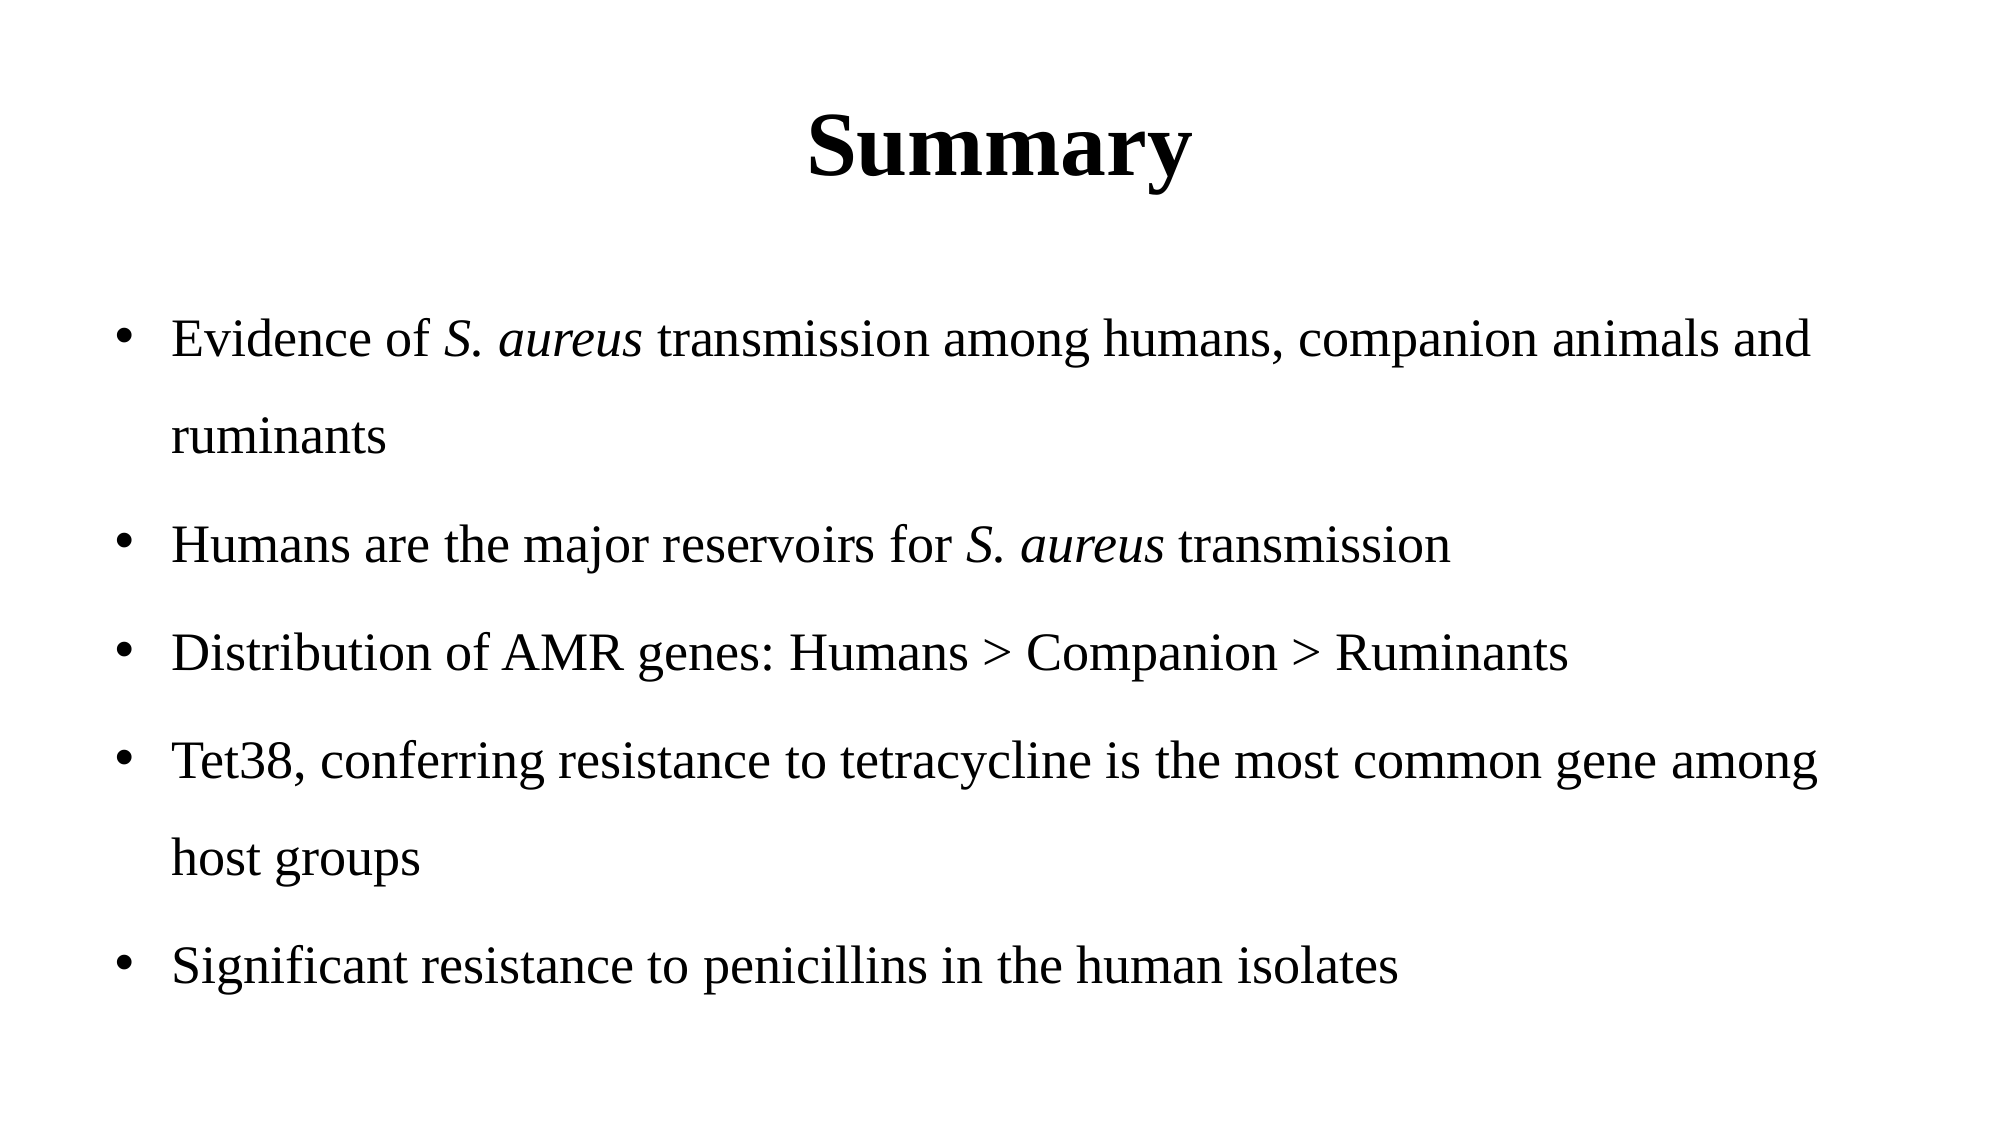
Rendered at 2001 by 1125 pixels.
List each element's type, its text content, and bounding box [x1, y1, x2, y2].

list Evidence of S. aureus transmission among humans, companion animals and ruminants Humans are the major reservoirs for S. aureus transmission Distribution of AMR genes: Humans > Companion > Ruminants Tet38, conferring resistance to tetracycline is the most common gene among host groups Significant resistance to penicillins in the human isolates [99, 262, 1900, 1005]
title Summary [99, 45, 1900, 233]
